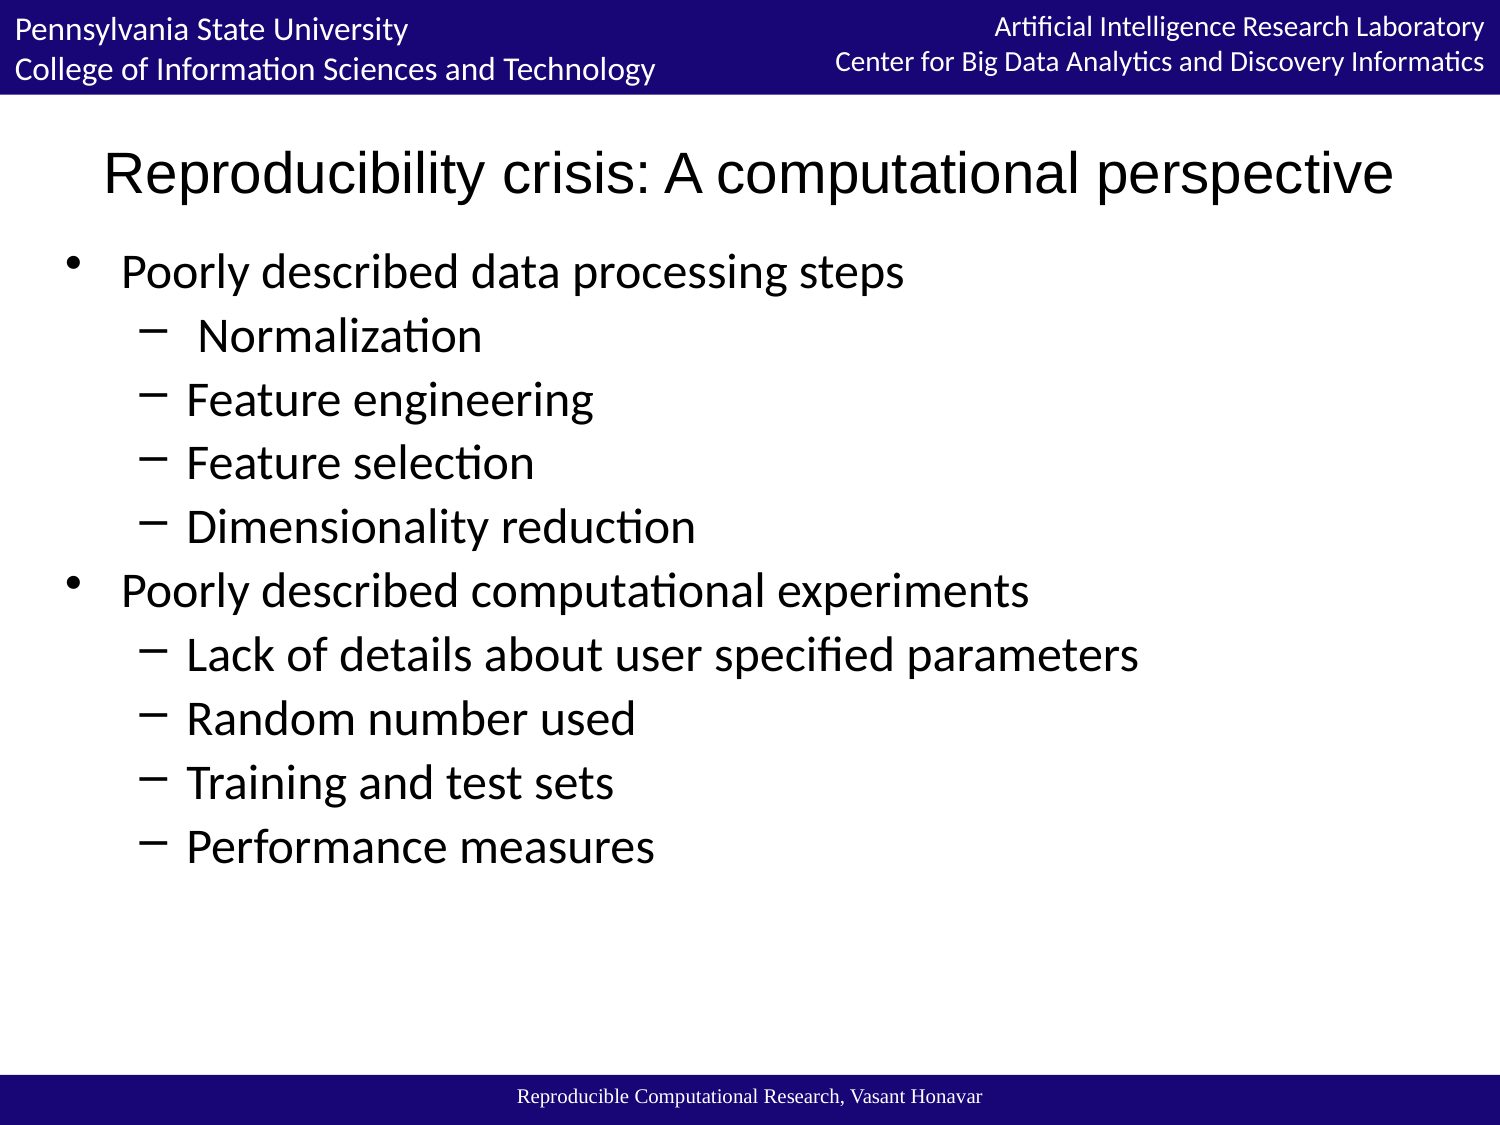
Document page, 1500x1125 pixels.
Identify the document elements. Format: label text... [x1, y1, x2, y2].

title Reproducibility crisis: A computational perspective [0, 101, 1500, 240]
list Poorly described data processing steps Normalization Feature engineering Feature selection Dimensionality reduction Poorly described computational experiments Lack of details about user specified parameters Random number used Training and test sets Performance measures [49, 237, 1463, 1051]
footer Reproducible Computational Research, Vasant Honavar [0, 1074, 1500, 1125]
